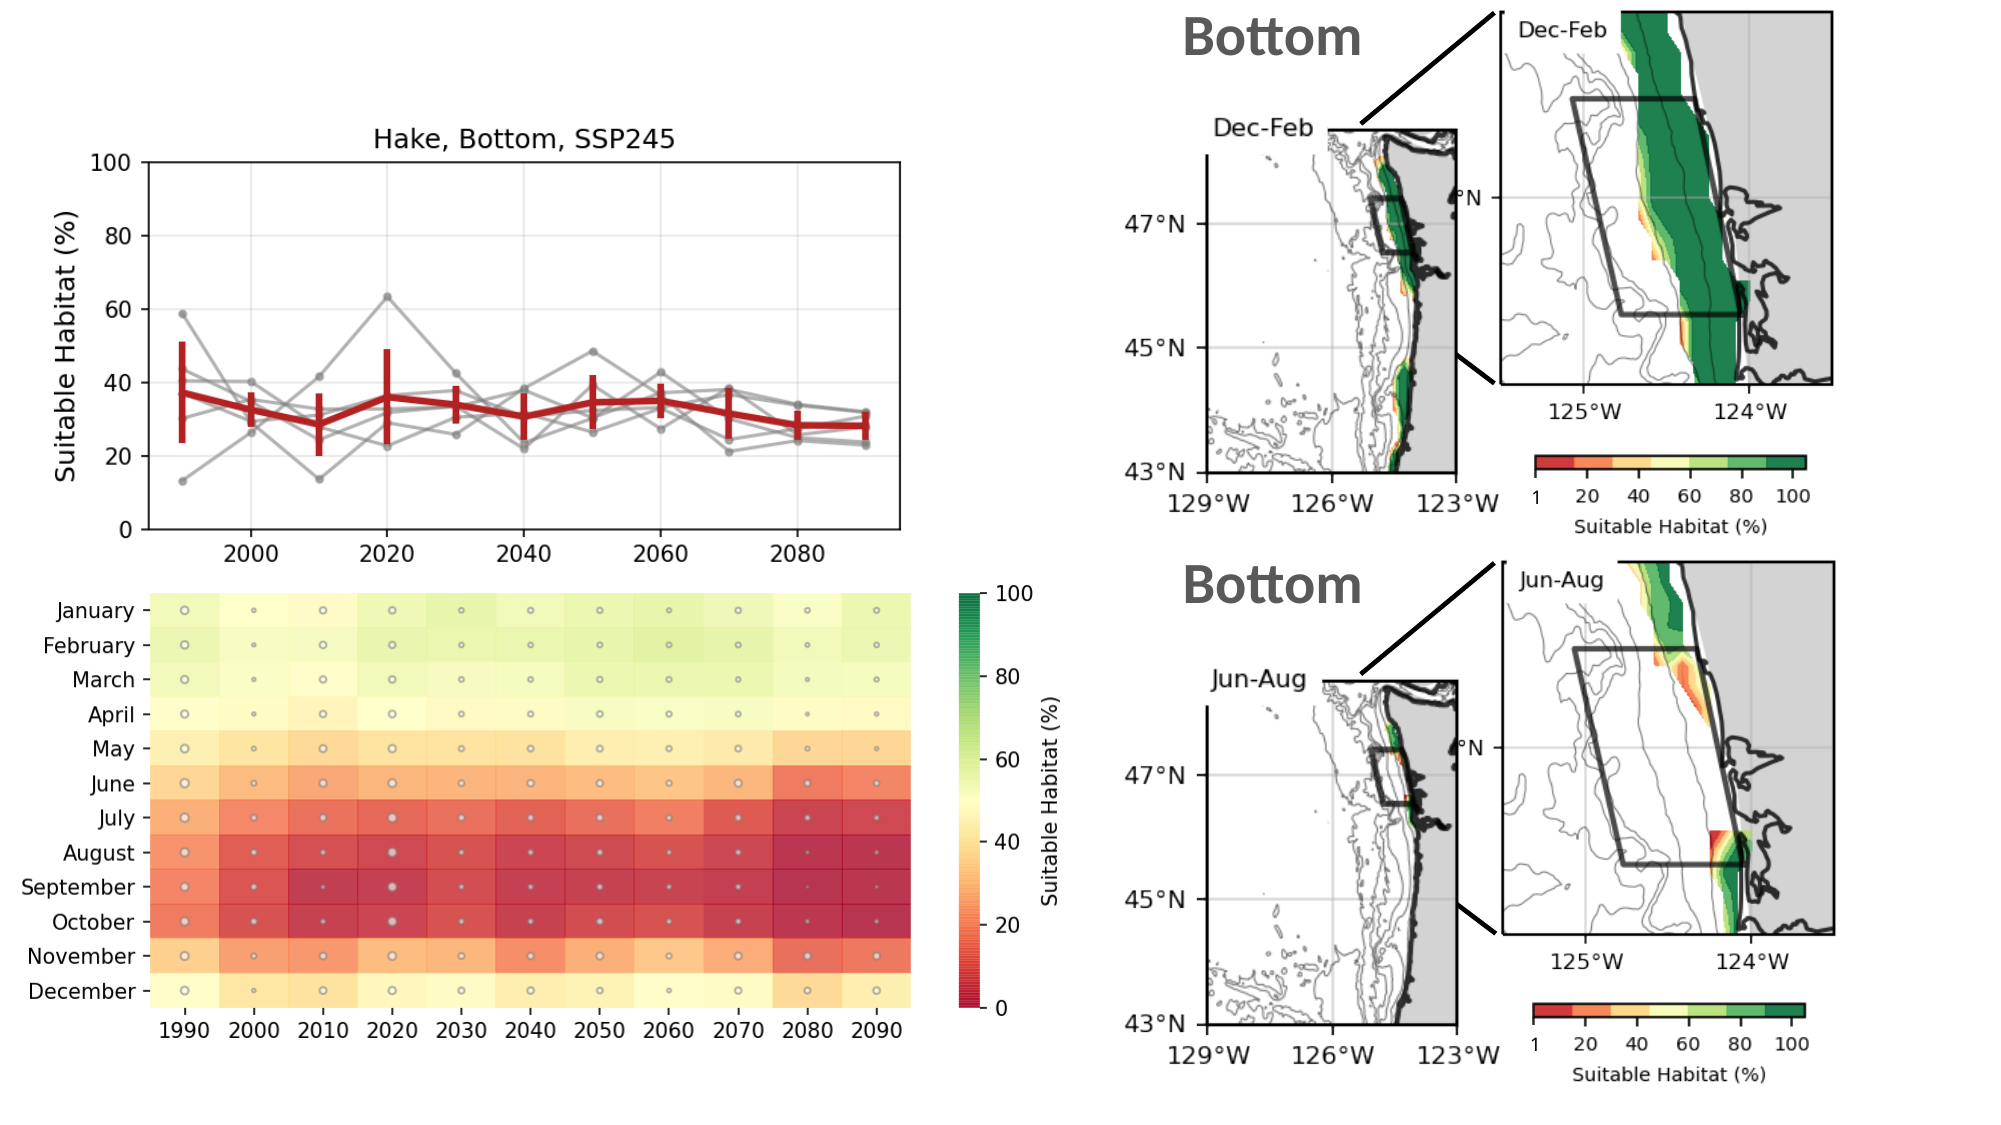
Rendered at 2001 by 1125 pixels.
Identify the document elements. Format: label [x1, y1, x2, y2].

text_box [0, 0, 1913, 1092]
